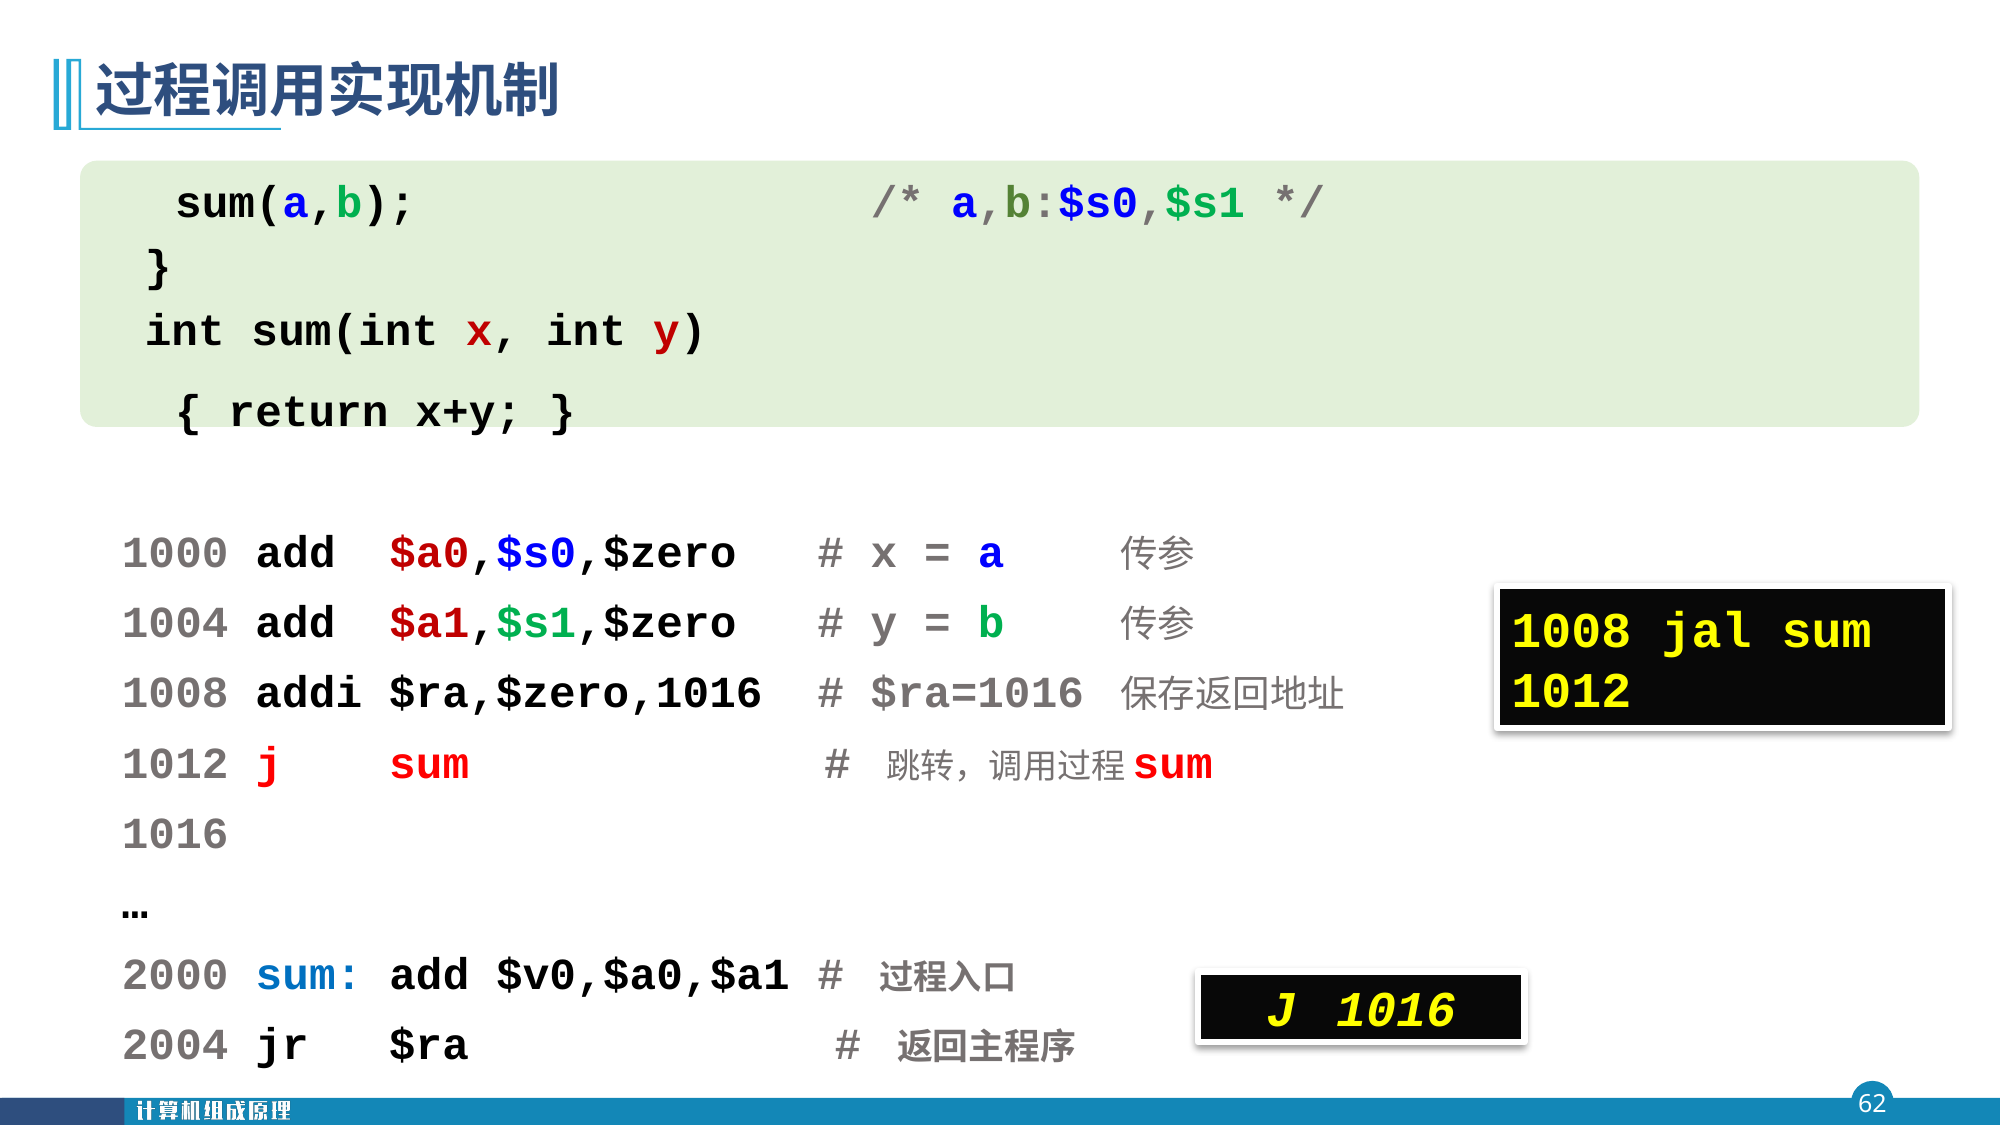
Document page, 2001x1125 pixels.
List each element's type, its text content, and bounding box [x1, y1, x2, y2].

text_box J 1016 [1197, 971, 1525, 1043]
title 过程调用实现机制 [80, 42, 1805, 144]
list sum(a,b); /* a,b:$s0,$s1 */ } int sum(int x, int y) { return x+y; } 1000 add $a0,$s0,$zero # x = a 传参 1004 add $a1,$s1,$zero # y = b 传参 1008 addi $ra,$zero,1016 # $ra=1016 保存返回地址 1012 j sum # 跳转，调用过程sum 1016 … 2000 sum: add $v0,$a0,$a1 # 过程入口 2004 jr $ra # 返回主程序 [80, 154, 1805, 1080]
text_box 1008 jal sum 1012 [1496, 585, 1949, 729]
text_box [1805, 159, 1921, 428]
